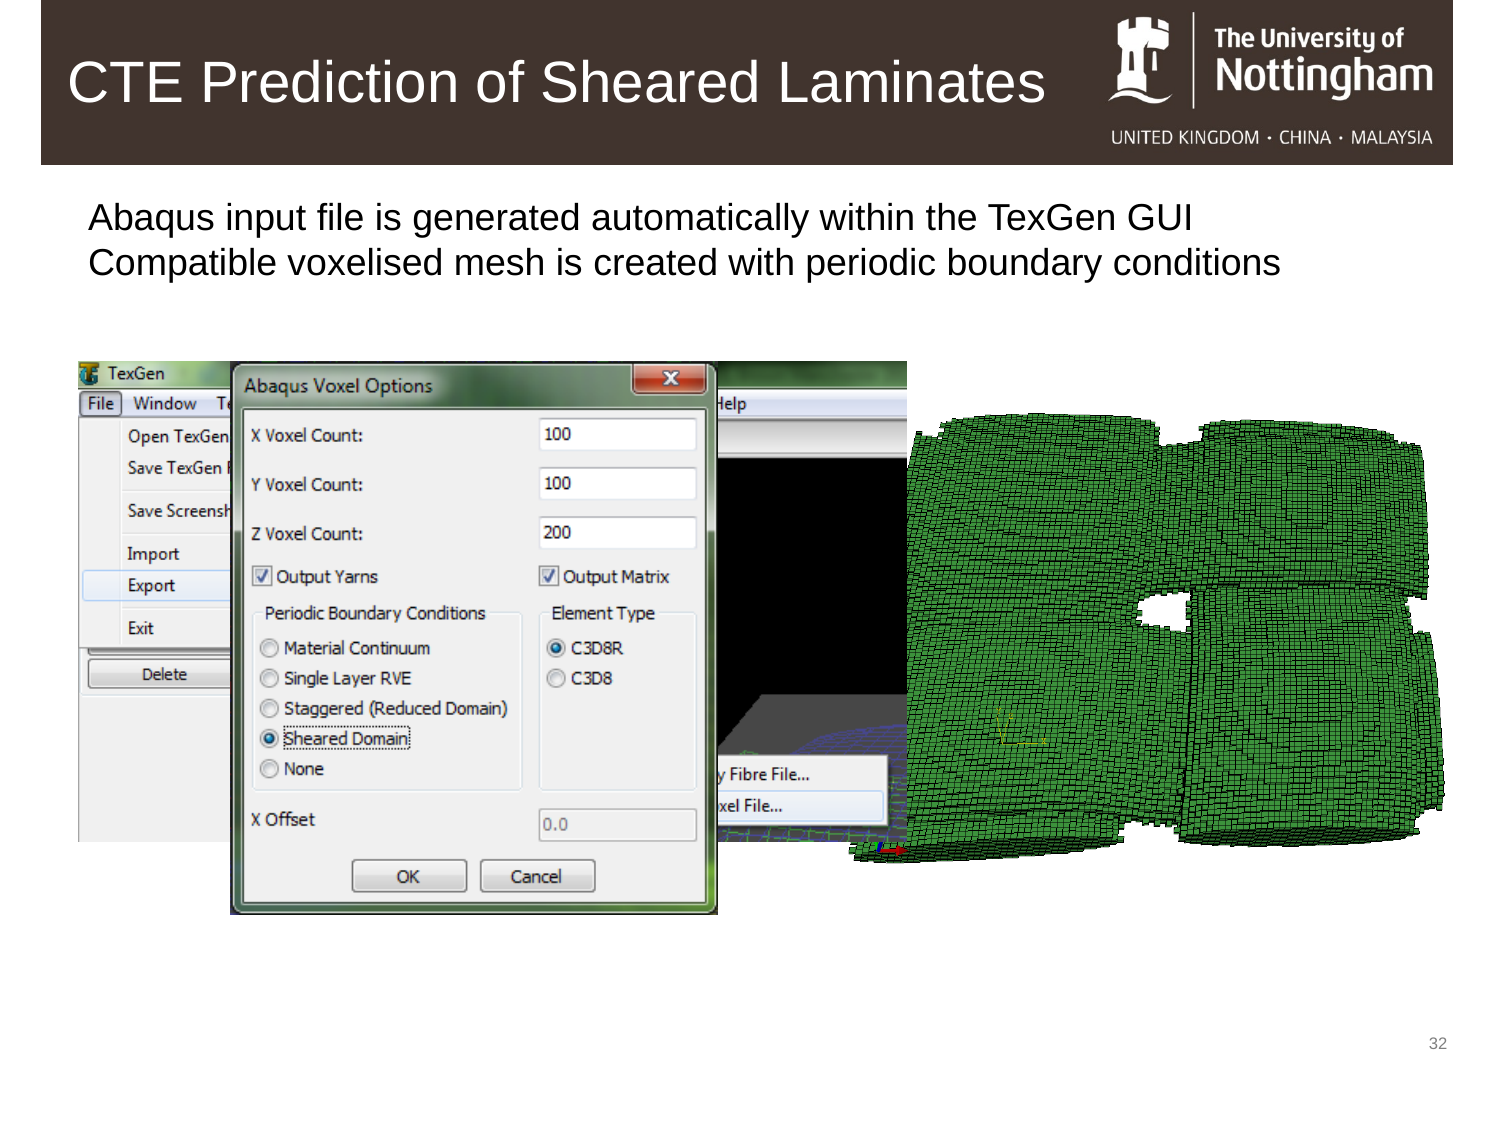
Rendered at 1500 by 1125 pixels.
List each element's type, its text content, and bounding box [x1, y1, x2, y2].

picture [41, 0, 1453, 165]
picture [77, 361, 1499, 915]
text_box CTE Prediction of Sheared Laminates [53, 36, 1270, 121]
text_box Abaqus input file is generated automatically within the TexGen GUI Compatible voxelised mesh is created with periodic boundary conditions [73, 185, 1397, 290]
slide_number 32 [1399, 1024, 1463, 1101]
